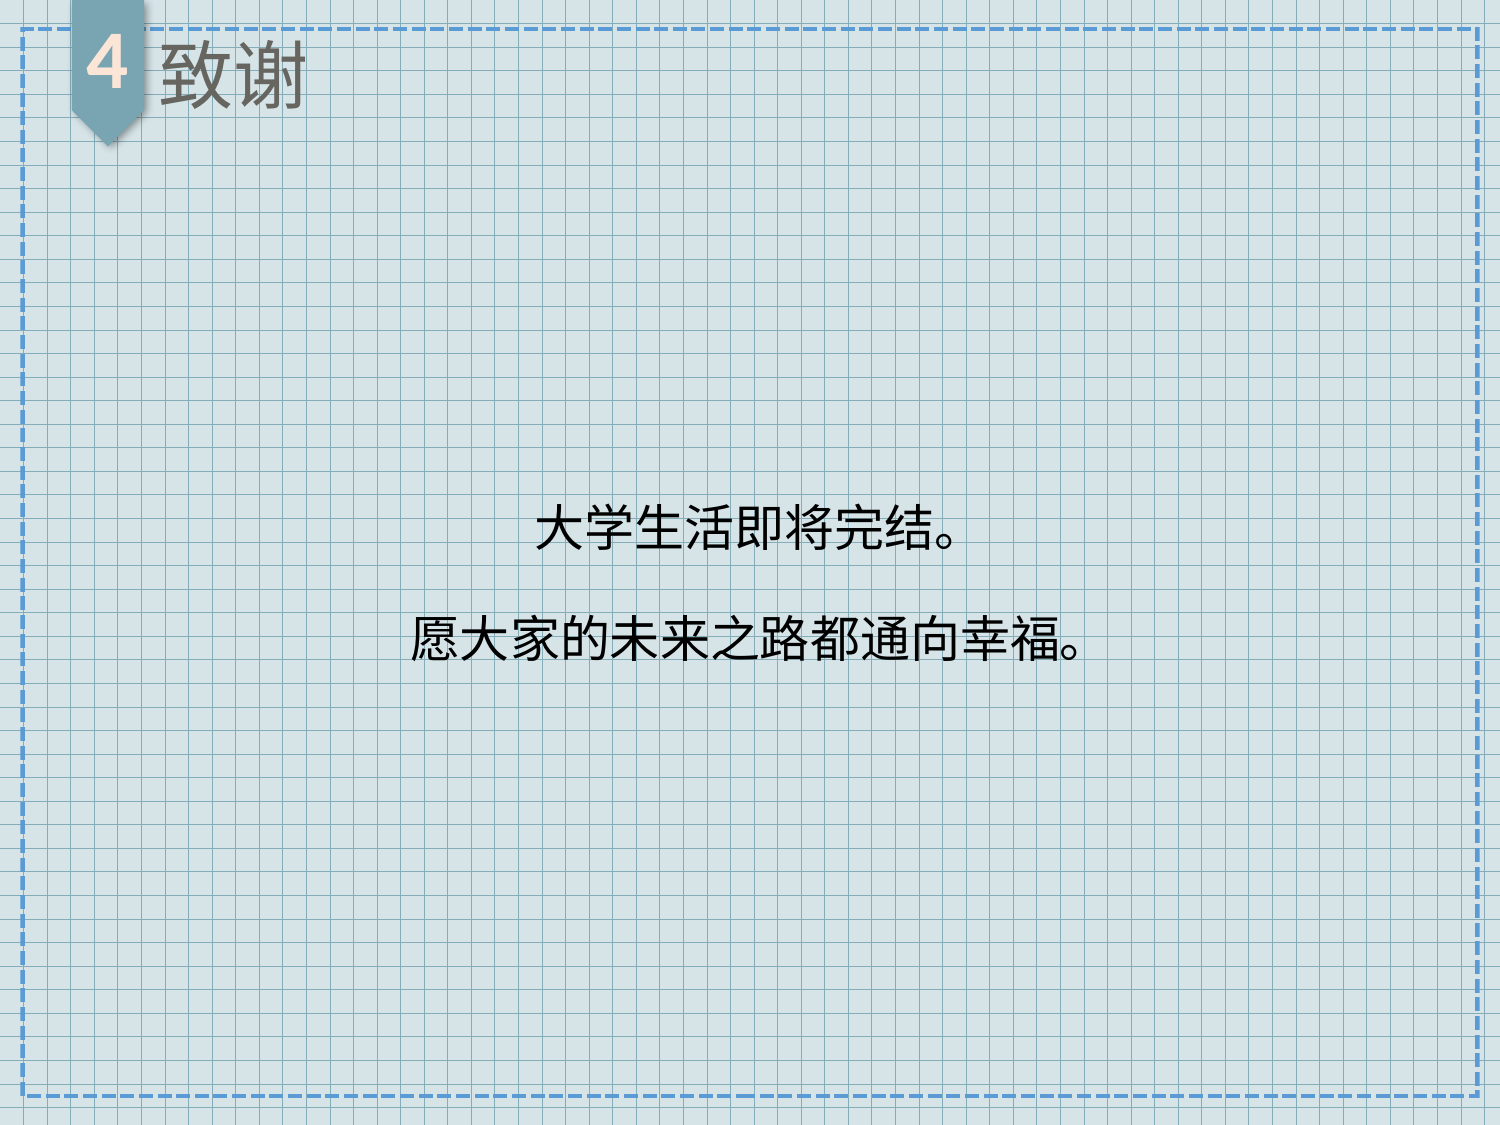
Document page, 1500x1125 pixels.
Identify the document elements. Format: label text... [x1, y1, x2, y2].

text_box 大学生活即将完结。 愿大家的未来之路都通向幸福。 [143, 458, 1376, 675]
list 致谢 [143, 16, 1010, 144]
list 4 [71, 0, 145, 123]
